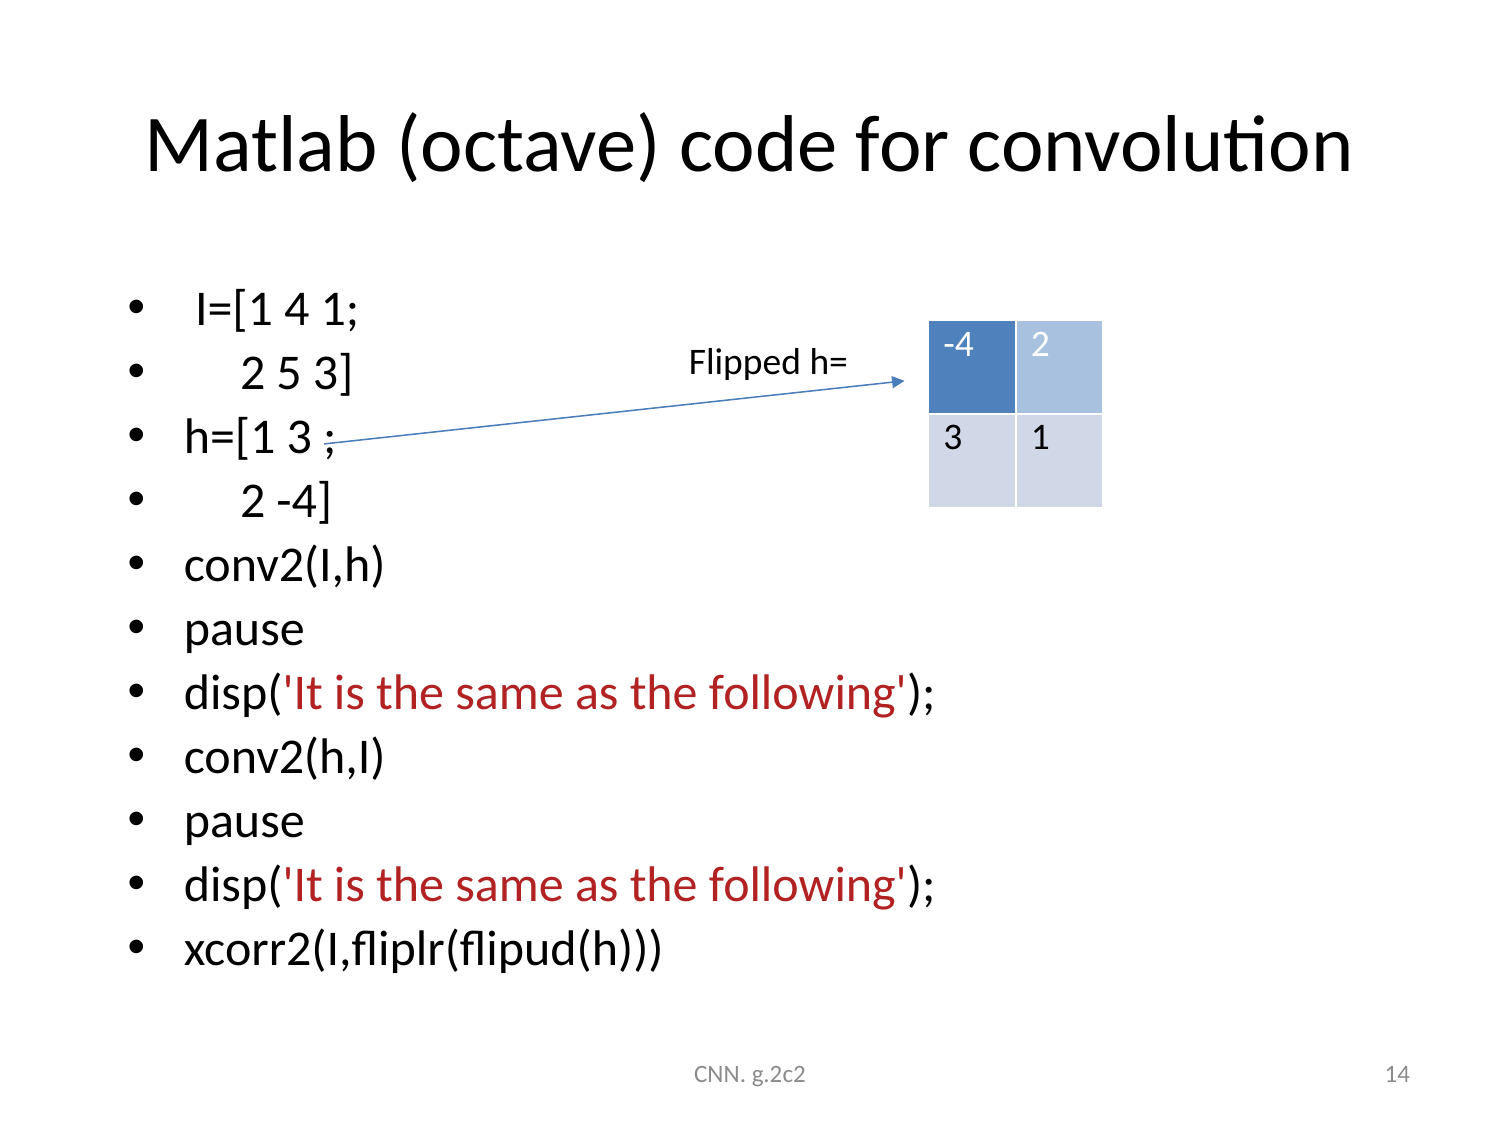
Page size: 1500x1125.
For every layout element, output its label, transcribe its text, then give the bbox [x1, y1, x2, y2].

slide_number 14 [1074, 1042, 1425, 1103]
text_box Flipped h= [674, 329, 864, 379]
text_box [323, 380, 905, 445]
list I=[1 4 1; 2 5 3] h=[1 3 ; 2 -4] conv2(I,h) pause disp('It is the same as the following'); conv2(h,I) pause disp('It is the same as the following'); xcorr2(I,fliplr(flipud(h))) [112, 275, 1425, 1025]
footer CNN. g.2c2 [512, 1042, 988, 1103]
table_cell 1 [1017, 415, 1102, 507]
table_header -4 [929, 321, 1015, 413]
title Matlab (octave) code for convolution [75, 45, 1425, 233]
table_header 2 [1017, 321, 1102, 413]
table_cell 3 [929, 415, 1015, 507]
